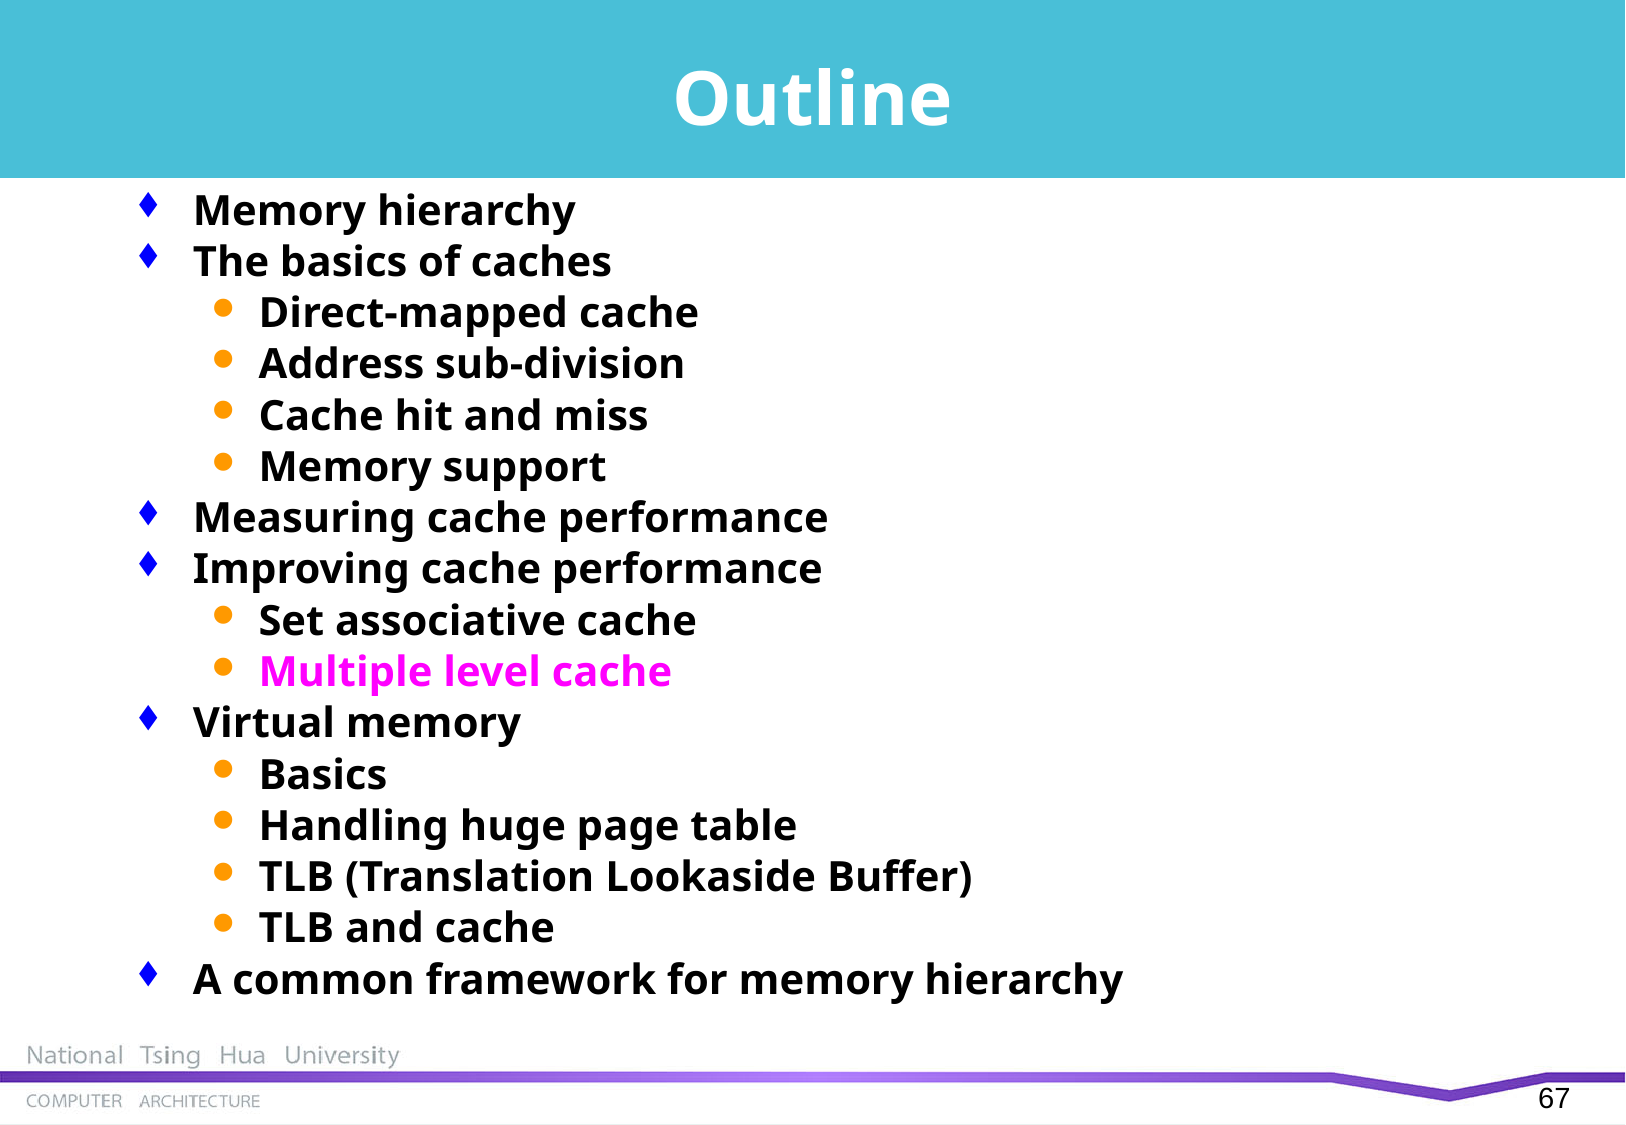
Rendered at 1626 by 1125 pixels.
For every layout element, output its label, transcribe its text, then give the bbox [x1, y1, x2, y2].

slide_number 66 [1247, 1059, 1586, 1125]
picture [0, 0, 1626, 1125]
title Outline [121, 27, 1504, 177]
list Memory hierarchy The basics of caches Direct-mapped cache Address sub-division Cache hit and miss Memory support Measuring cache performance Improving cache performance Set associative cache Multiple level cache Virtual memory Basics Handling huge page table TLB (Translation Lookaside Buffer) TLB and cache A common framework for memory hierarchy [121, 181, 1546, 1091]
